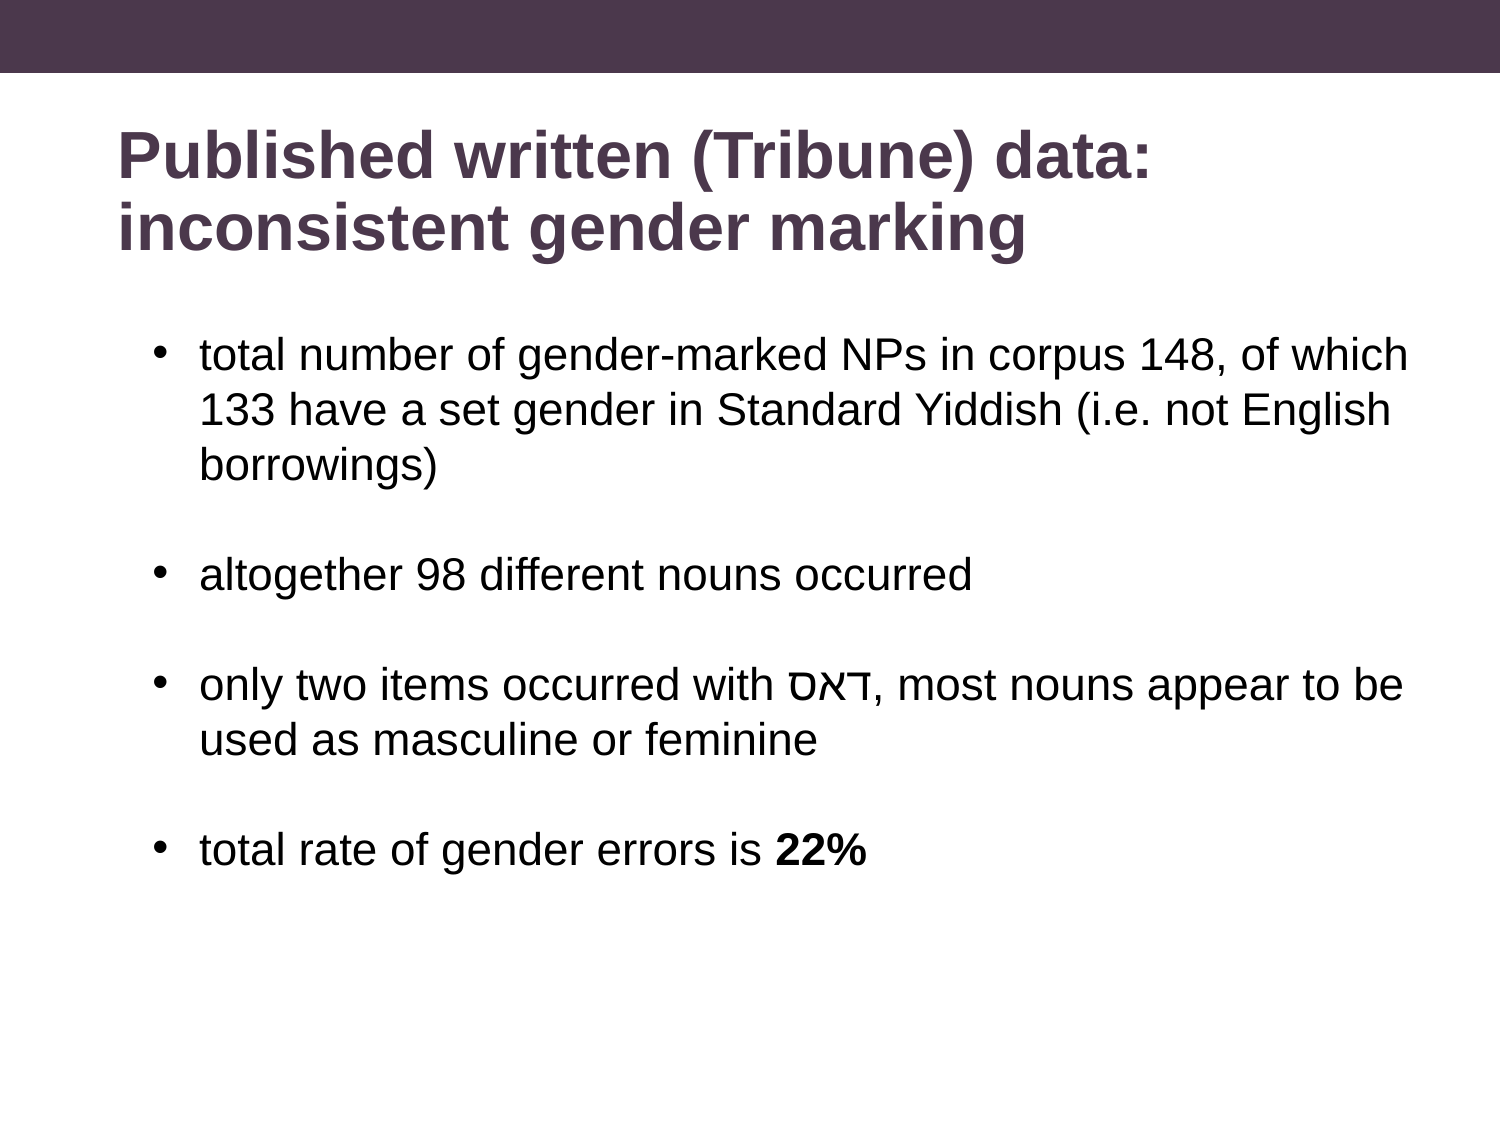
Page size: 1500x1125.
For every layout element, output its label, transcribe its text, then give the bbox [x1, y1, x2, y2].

title Published written (Tribune) data: inconsistent gender marking [103, 113, 1397, 213]
text_box total number of gender-marked NPs in corpus 148, of which 133 have a set gender in Standard Yiddish (i.e. not English borrowings) altogether 98 different nouns occurred only two items occurred with דאס, most nouns appear to be used as masculine or feminine total rate of gender errors is 22% [137, 317, 1428, 992]
